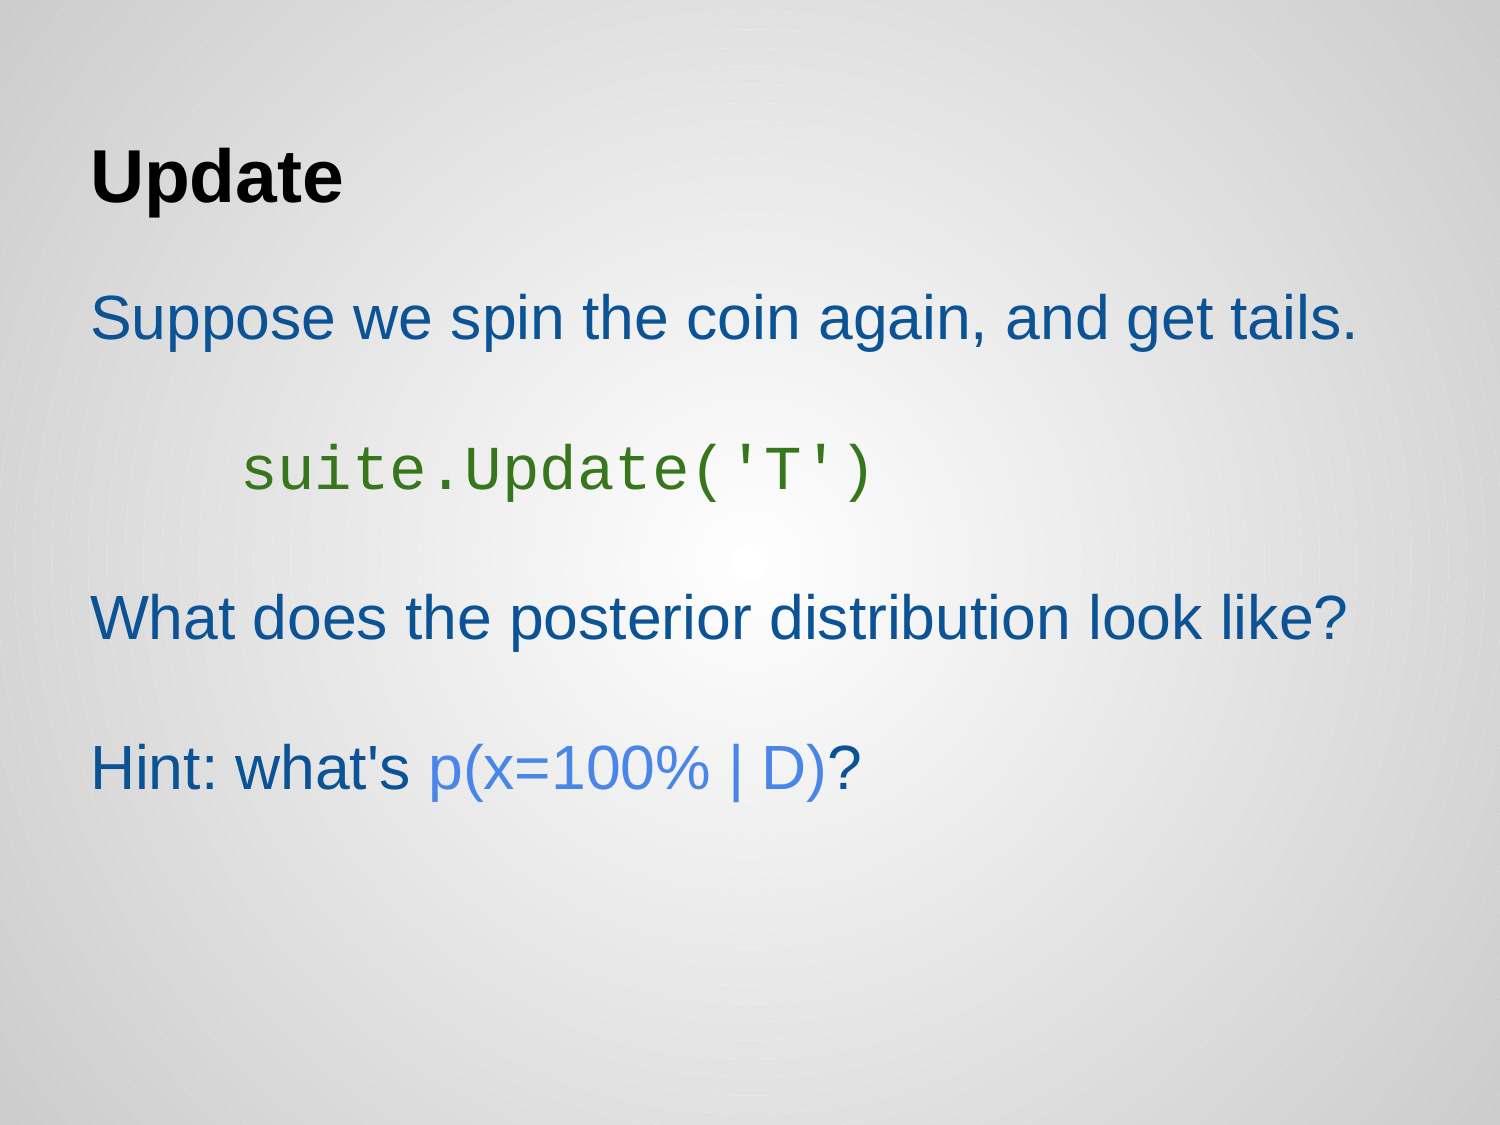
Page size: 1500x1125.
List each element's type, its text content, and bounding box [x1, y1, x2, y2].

list Suppose we spin the coin again, and get tails. suite.Update('T') What does the posterior distribution look like? Hint: what's p(x=100% | D)? [75, 262, 1425, 1078]
title Update [75, 45, 1425, 233]
